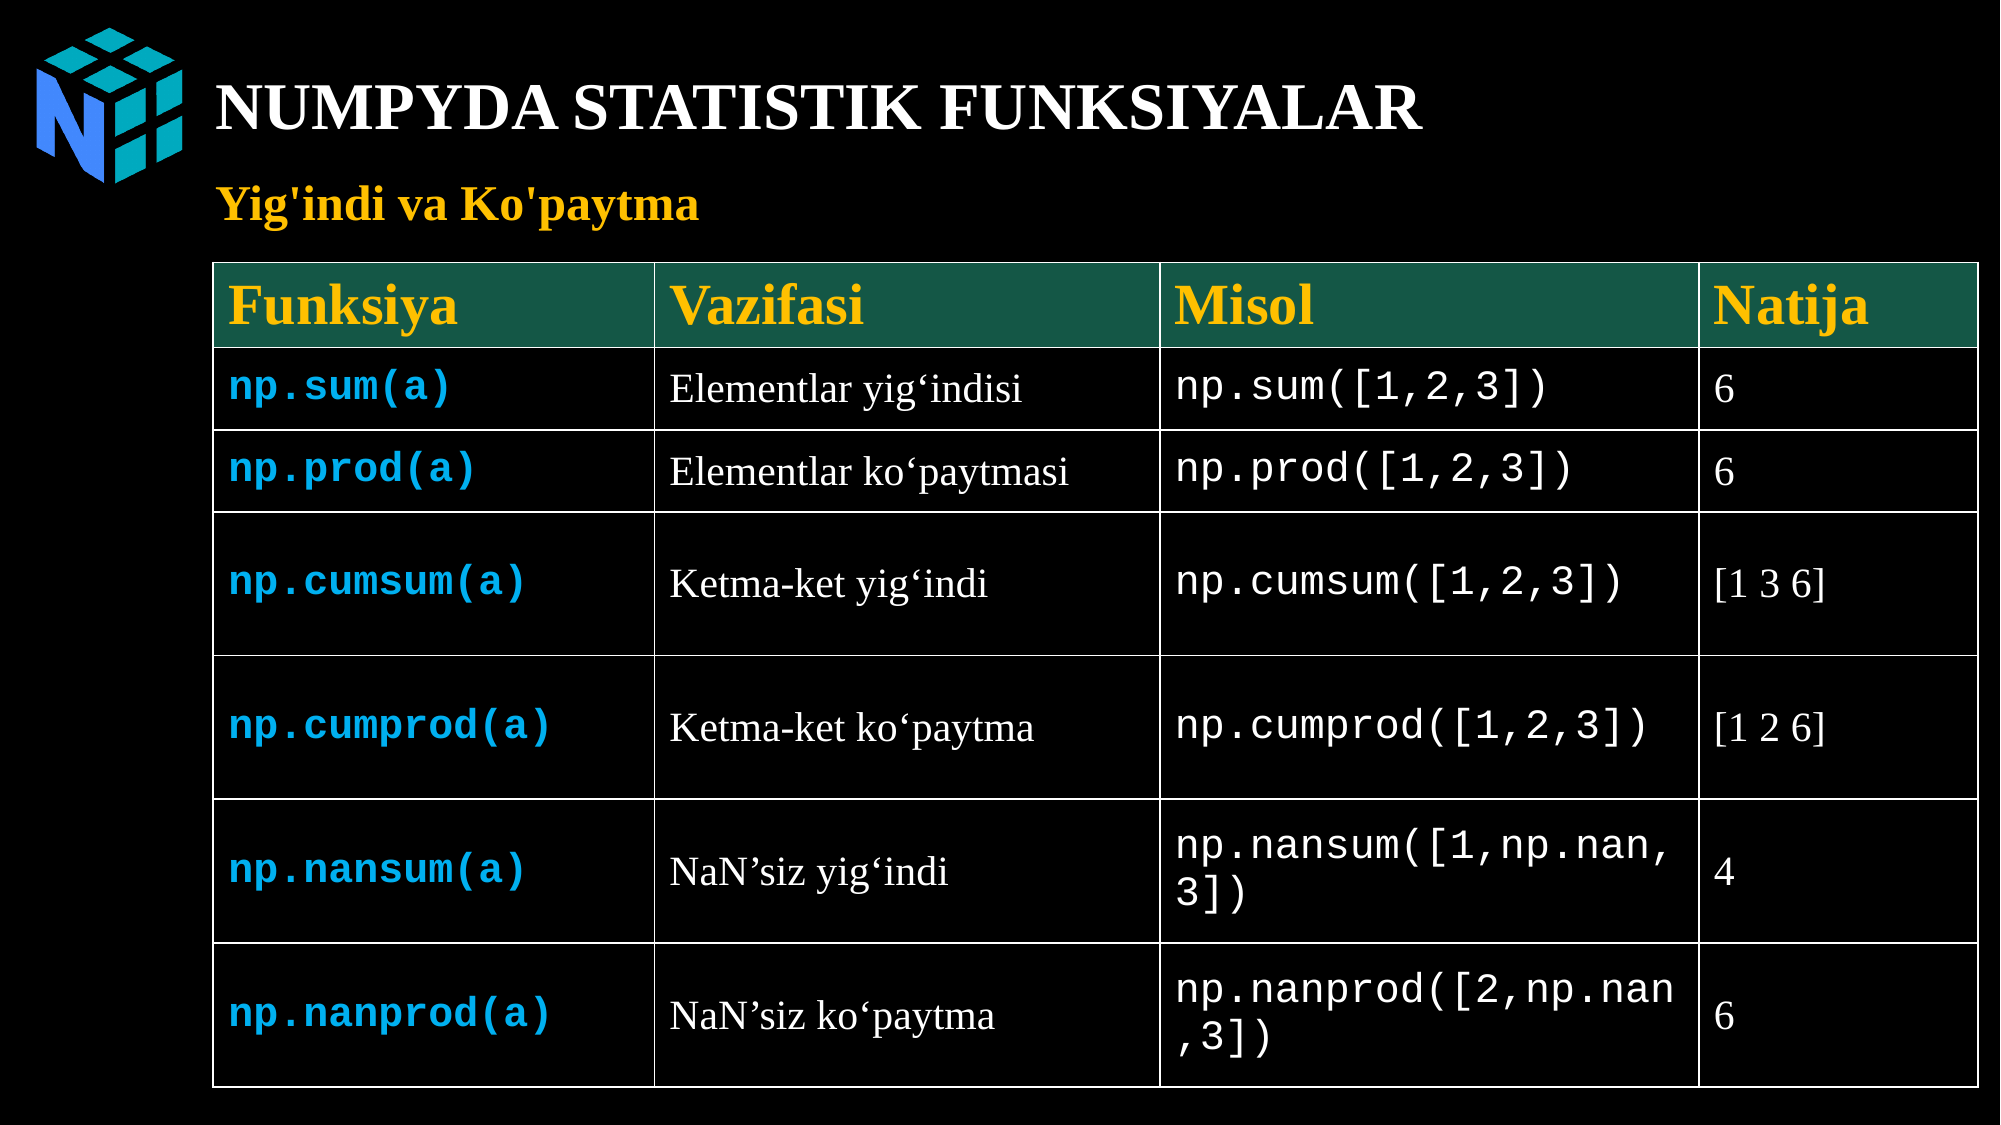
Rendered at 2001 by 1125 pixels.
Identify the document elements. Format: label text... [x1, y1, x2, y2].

table_cell NaN’siz ko‘paytma [655, 944, 1159, 1086]
table_cell Elementlar ko‘paytmasi [655, 431, 1159, 511]
table_cell 4 [1700, 800, 1977, 942]
table_cell [1 2 6] [1700, 656, 1977, 798]
text_box Yig'indi va Ko'paytma [200, 162, 1201, 238]
table_cell Ketma-ket yig‘indi [655, 513, 1159, 655]
table_cell 6 [1700, 348, 1977, 429]
table_header Misol [1161, 263, 1698, 347]
table_cell np.prod(a) [214, 431, 654, 511]
table_cell 6 [1700, 944, 1977, 1086]
table_header Vazifasi [655, 263, 1159, 347]
table_header Natija [1700, 263, 1977, 347]
table_cell np.sum([1,2,3]) [1161, 348, 1698, 429]
table_cell Ketma-ket ko‘paytma [655, 656, 1159, 798]
table_cell 6 [1700, 431, 1977, 511]
table_cell np.sum(a) [214, 348, 654, 429]
table_cell np.cumsum([1,2,3]) [1161, 513, 1698, 655]
table_cell np.nansum([1,np.nan,3]) [1161, 800, 1698, 942]
table_cell np.nanprod([2,np.nan,3]) [1161, 944, 1698, 1086]
text_box NUMPYDA STATISTIK FUNKSIYALAR [201, 55, 1712, 151]
table_cell [1 3 6] [1700, 513, 1977, 655]
table_cell np.cumprod(a) [214, 656, 654, 798]
table_cell NaN’siz yig‘indi [655, 800, 1159, 942]
table_cell np.cumprod([1,2,3]) [1161, 656, 1698, 798]
table_cell np.cumsum(a) [214, 513, 654, 655]
table_cell np.nansum(a) [214, 800, 654, 942]
picture [17, 12, 201, 196]
table_header Funksiya [214, 263, 654, 347]
table_cell np.nanprod(a) [214, 944, 654, 1086]
table_cell Elementlar yig‘indisi [655, 348, 1159, 429]
table_cell np.prod([1,2,3]) [1161, 431, 1698, 511]
